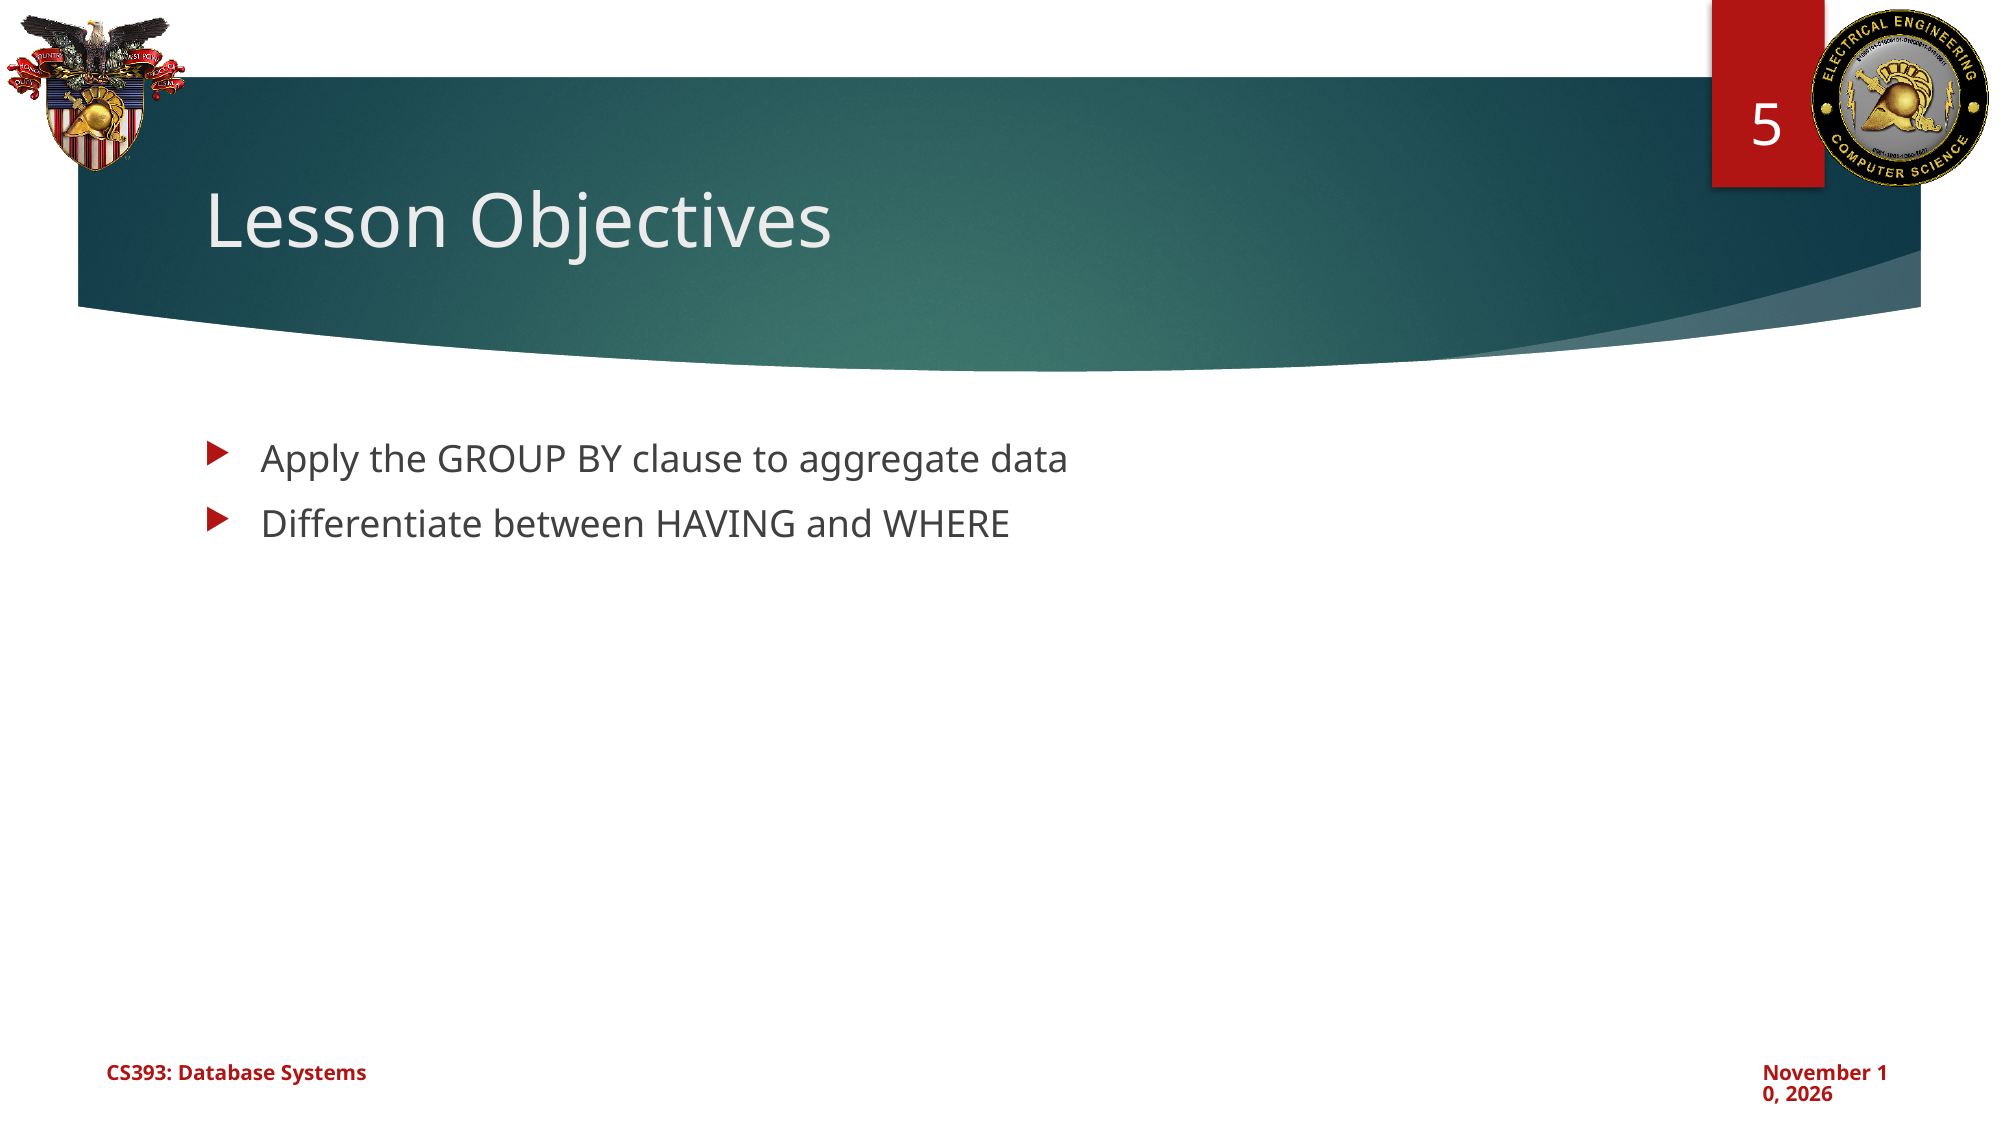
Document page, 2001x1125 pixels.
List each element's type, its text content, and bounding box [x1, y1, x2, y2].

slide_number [1747, 1048, 1910, 1099]
list Apply the GROUP BY clause to aggregate data Differentiate between HAVING and WHERE [189, 427, 1638, 988]
slide_number 5 [1698, 48, 1836, 175]
footer CS393: Database Systems [91, 1048, 726, 1100]
picture [7, 3, 185, 184]
picture [1809, 7, 1990, 188]
title Lesson Objectives [189, 159, 1638, 276]
